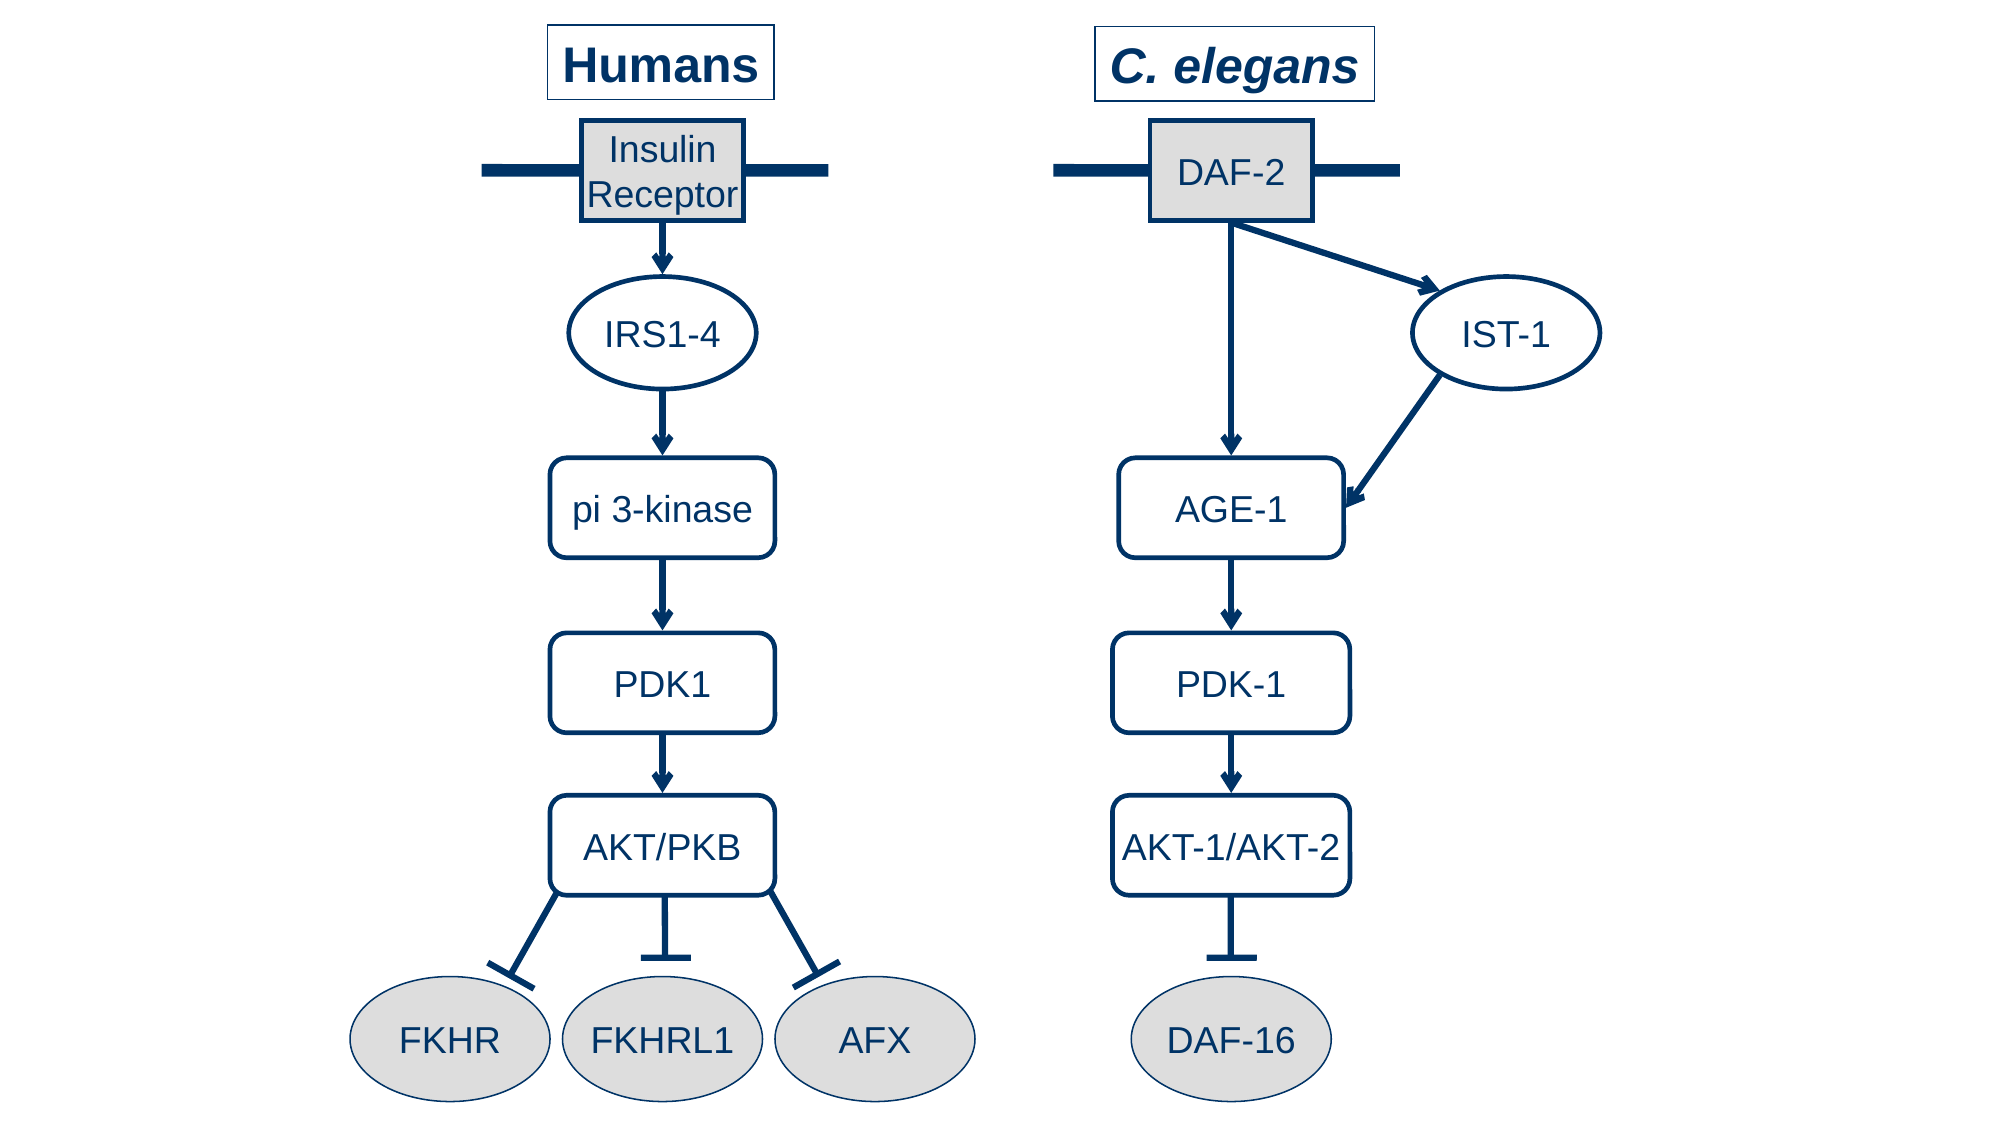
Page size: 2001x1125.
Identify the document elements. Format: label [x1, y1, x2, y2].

text_box [349, 24, 1601, 1102]
